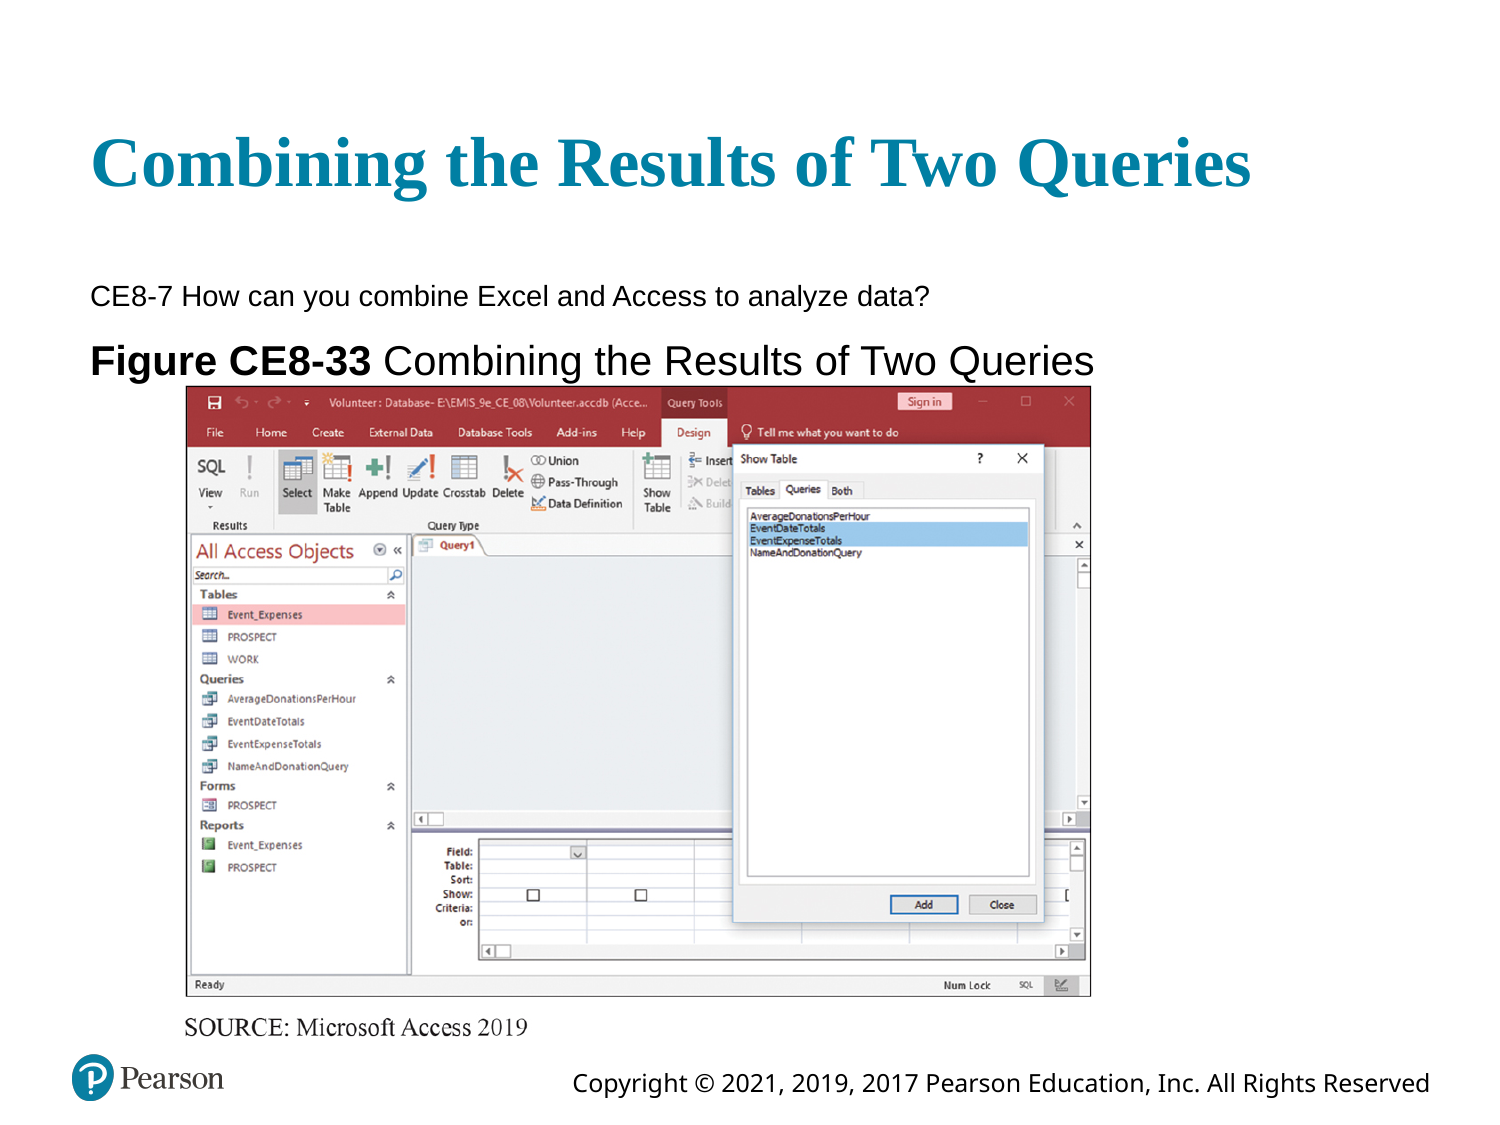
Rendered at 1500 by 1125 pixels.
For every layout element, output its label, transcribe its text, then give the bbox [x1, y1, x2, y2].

list CE 8-7 How can you combine Excel and Access to analyze data? Figure C E 8-33 Combining the Results of Two Queries [75, 262, 1425, 385]
picture [72, 1087, 83, 1101]
picture [72, 1054, 88, 1070]
title Combining the Results of Two Queries [75, 35, 1425, 216]
picture [98, 1054, 224, 1101]
picture [184, 384, 1092, 1037]
picture [80, 1063, 106, 1088]
